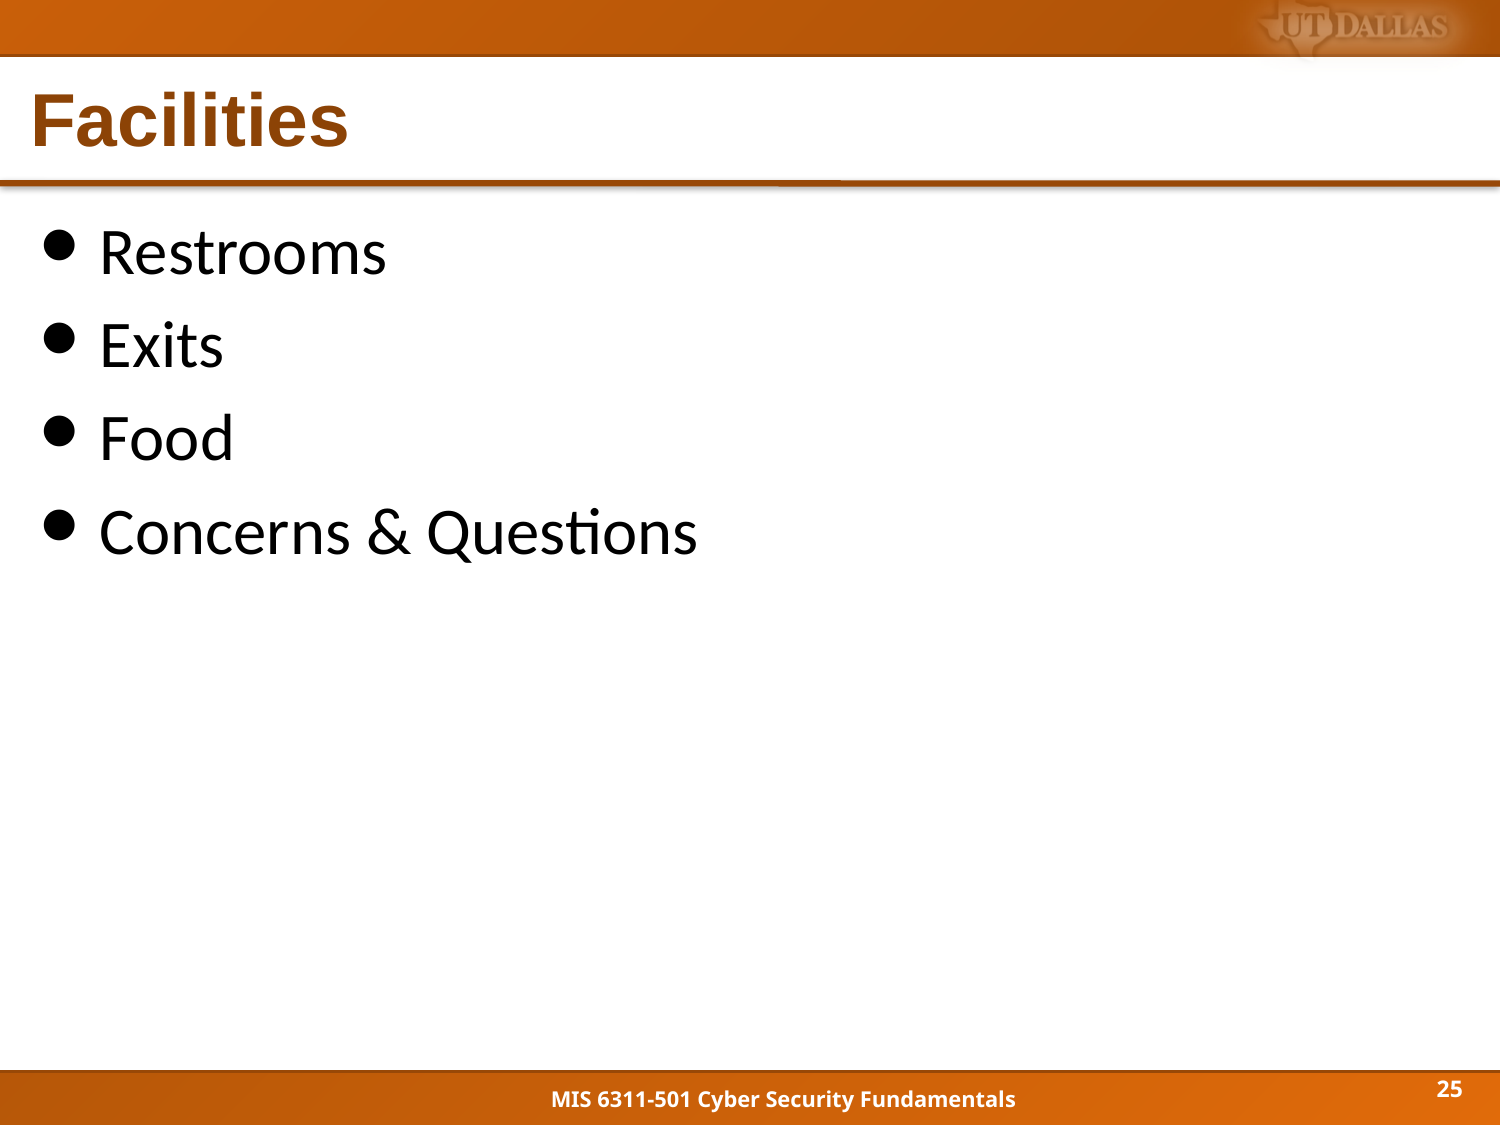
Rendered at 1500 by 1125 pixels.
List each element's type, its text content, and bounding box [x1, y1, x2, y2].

slide_number 25 [1400, 1068, 1500, 1112]
picture [1218, 0, 1500, 65]
list Restrooms Exits Food Concerns & Questions [24, 199, 1500, 1077]
title Facilities [0, 65, 1500, 179]
